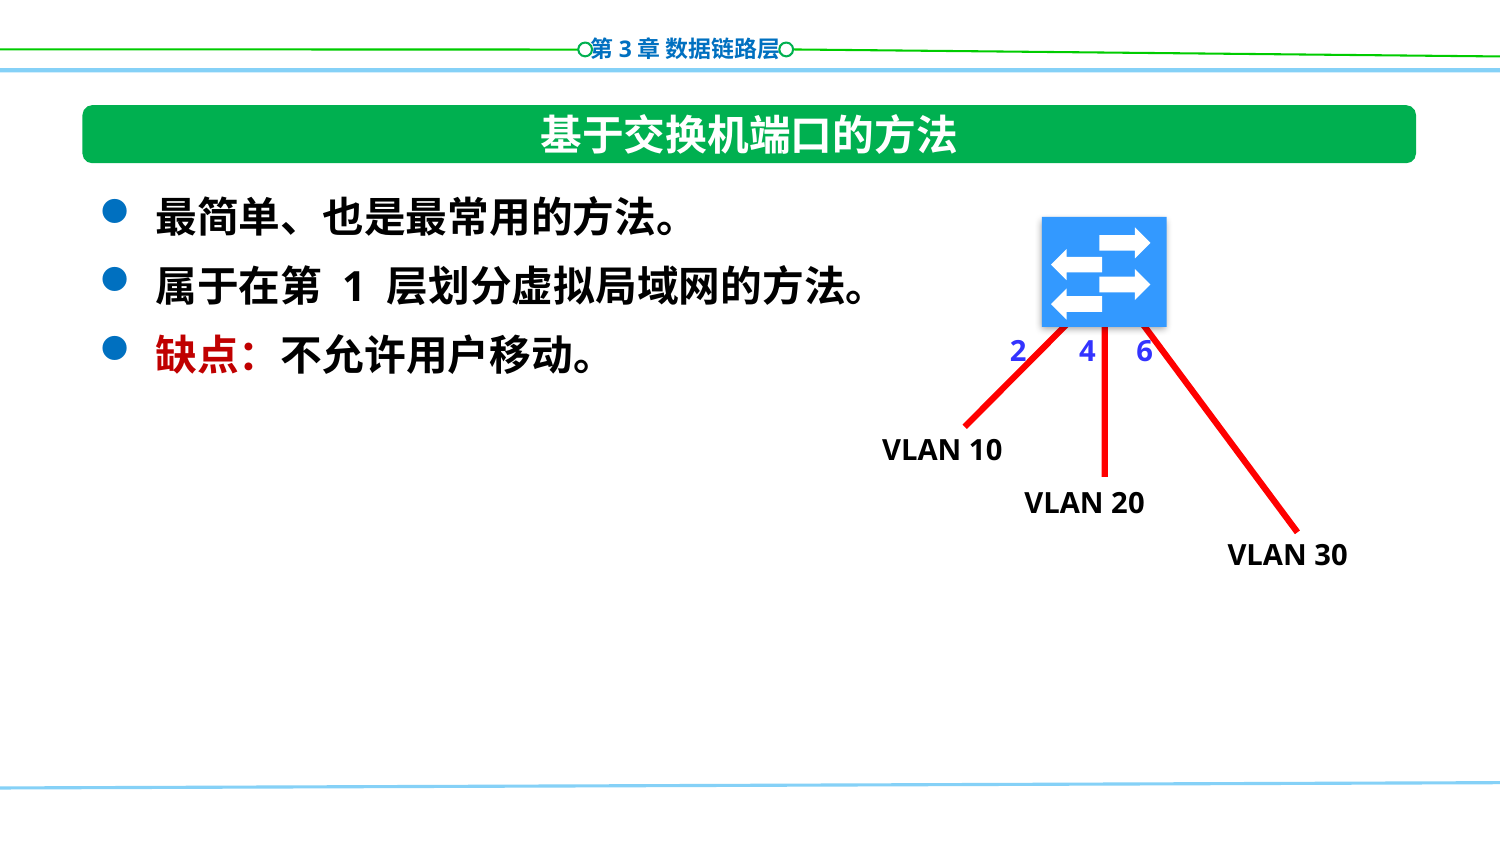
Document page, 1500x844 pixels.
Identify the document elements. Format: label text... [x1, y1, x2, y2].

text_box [862, 216, 1369, 580]
text_box [973, 105, 1417, 164]
text_box 最简单、也是最常用的方法。 属于在第 1 层划分虚拟局域网的方法。 缺点：不允许用户移动。 [84, 164, 1416, 386]
text_box [82, 105, 525, 164]
text_box 基于交换机端口的方法 [525, 101, 973, 164]
